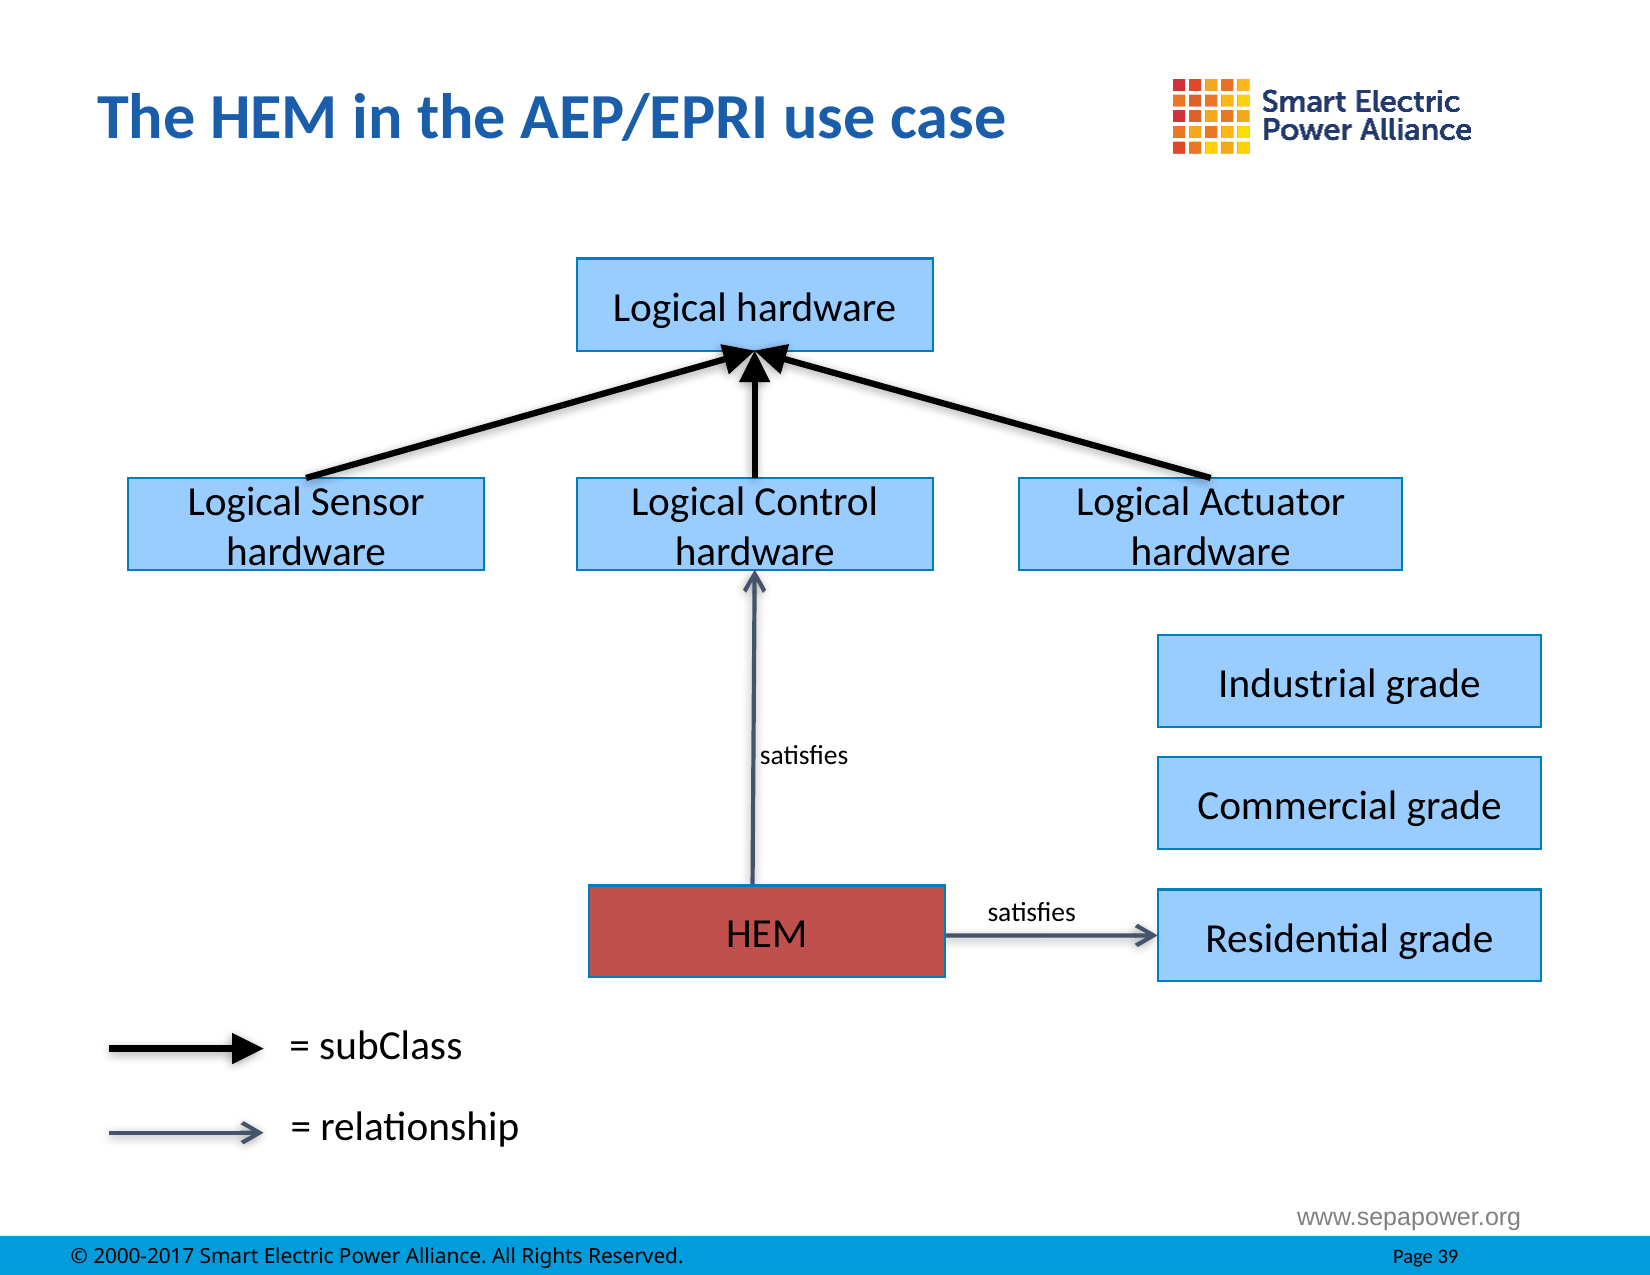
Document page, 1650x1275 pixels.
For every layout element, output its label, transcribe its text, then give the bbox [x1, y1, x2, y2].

text_box Industrial grade [1157, 634, 1542, 728]
text_box = relationship [275, 1092, 535, 1157]
text_box satisfies [755, 729, 864, 778]
text_box Commercial grade [1157, 756, 1542, 850]
text_box HEM [588, 884, 946, 978]
text_box Logical Sensor hardware [127, 477, 485, 571]
text_box satisfies [972, 886, 1091, 935]
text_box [754, 350, 1211, 478]
text_box Logical Control hardware [576, 478, 934, 571]
text_box The HEM in the AEP/EPRI use case [82, 52, 1257, 173]
text_box satisfies [745, 729, 752, 778]
text_box © 2000-2017 Smart Electric Power Alliance. All Rights Reserved. Page 39 [0, 1235, 1650, 1275]
footer www.sepapower.org [113, 1181, 1537, 1235]
text_box Logical Actuator hardware [1018, 477, 1403, 571]
picture [1257, 70, 1481, 161]
text_box Logical hardware [576, 257, 934, 350]
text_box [305, 350, 754, 478]
text_box Residential grade [1157, 888, 1542, 982]
text_box = subClass [274, 1010, 478, 1076]
